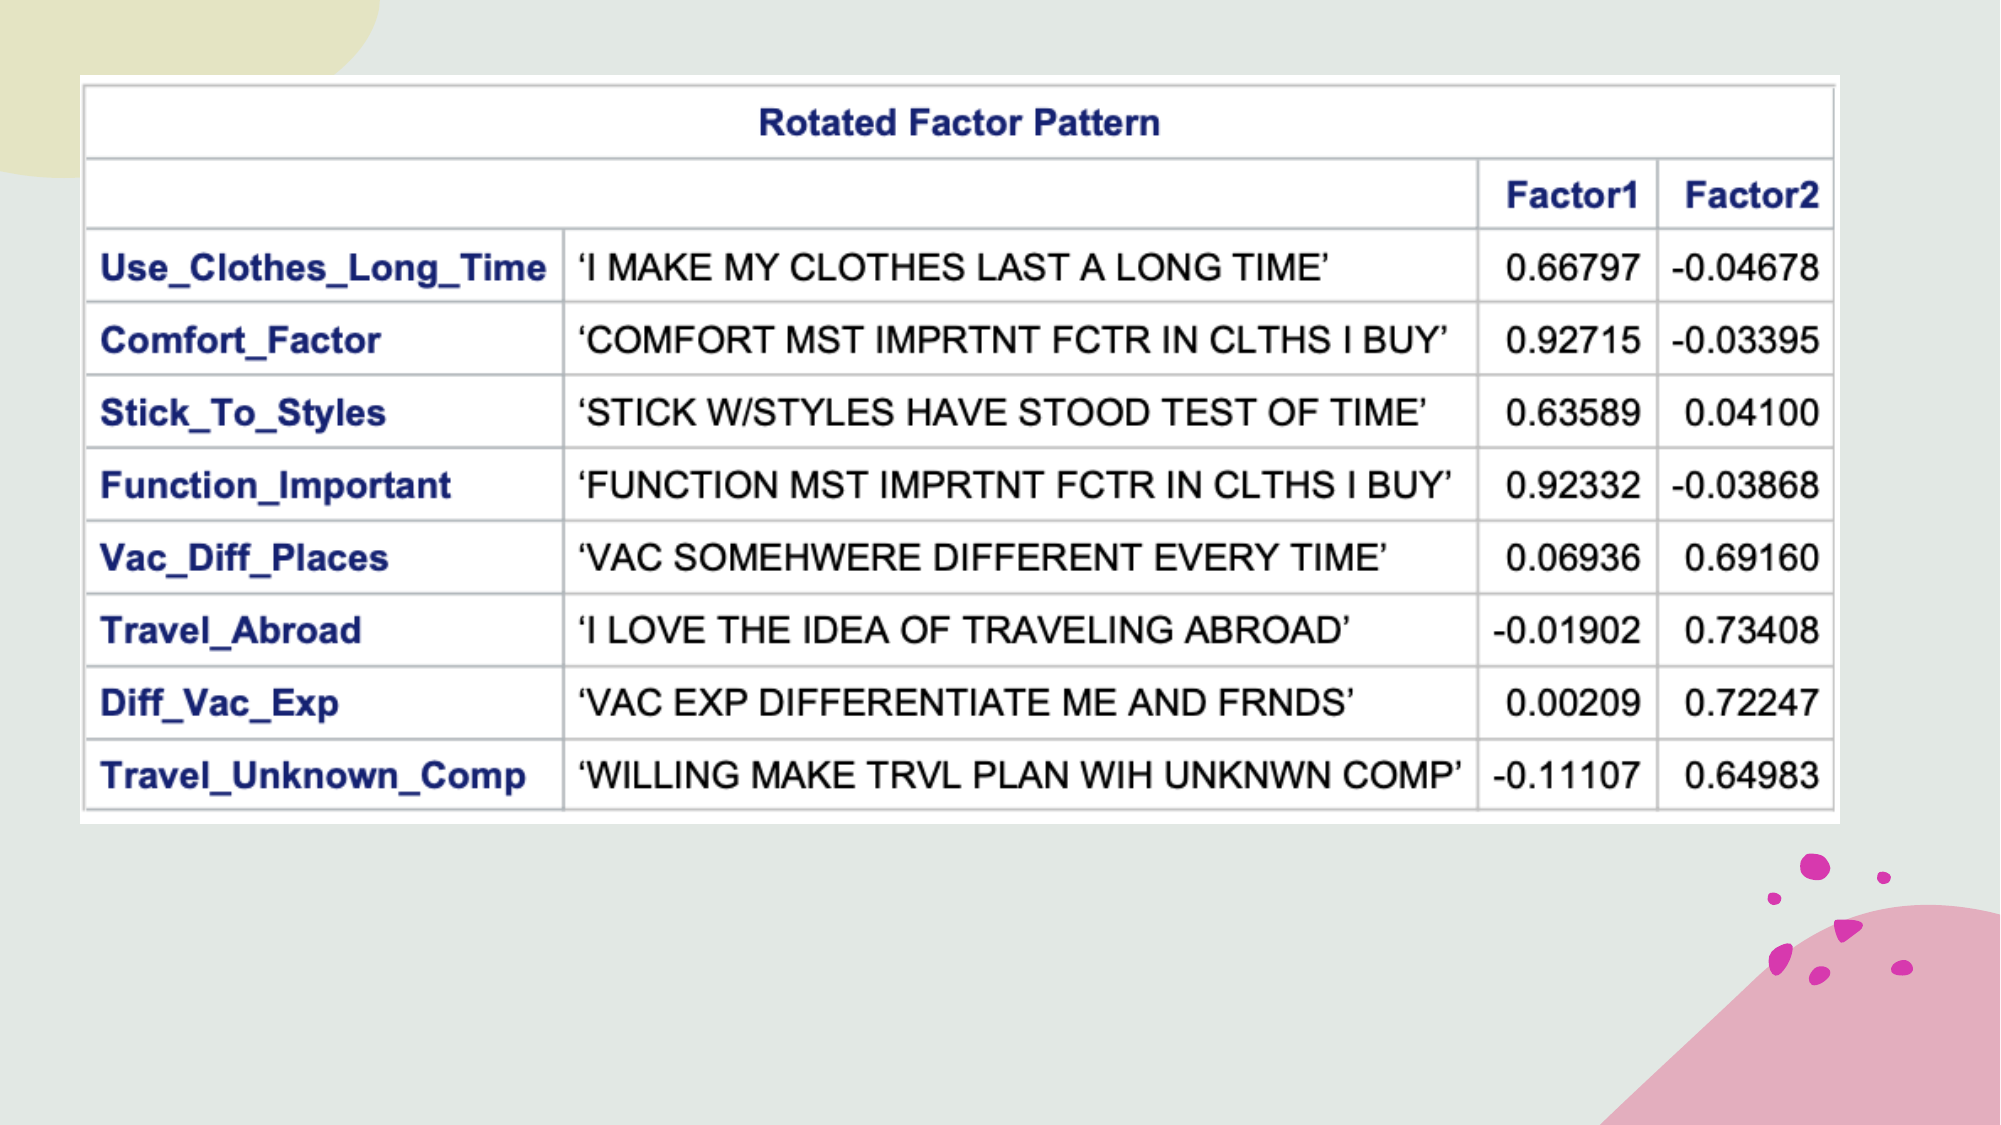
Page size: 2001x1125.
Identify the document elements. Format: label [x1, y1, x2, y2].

list [80, 75, 1840, 824]
